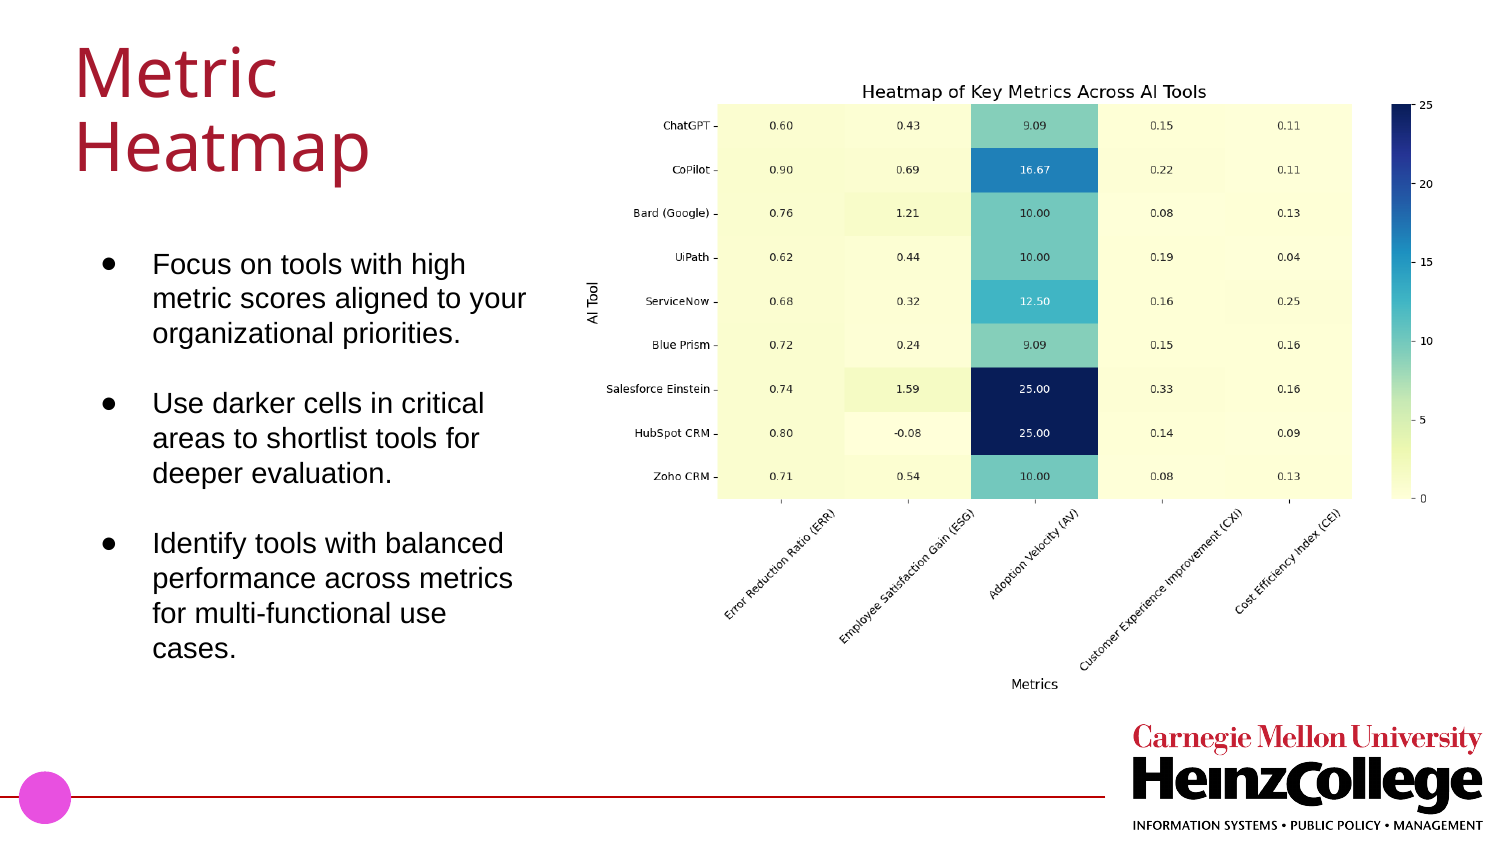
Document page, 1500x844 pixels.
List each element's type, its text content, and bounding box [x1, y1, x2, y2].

title Metric Heatmap [62, 47, 595, 177]
picture [1133, 724, 1483, 830]
text_box Focus on tools with high metric scores aligned to your organizational priorities. Use darker cells in critical areas to shortlist tools for deeper evaluation. Identify tools with balanced performance across metrics for multi-functional use cases. [62, 229, 555, 680]
text_box [18, 771, 72, 824]
picture [578, 76, 1440, 701]
